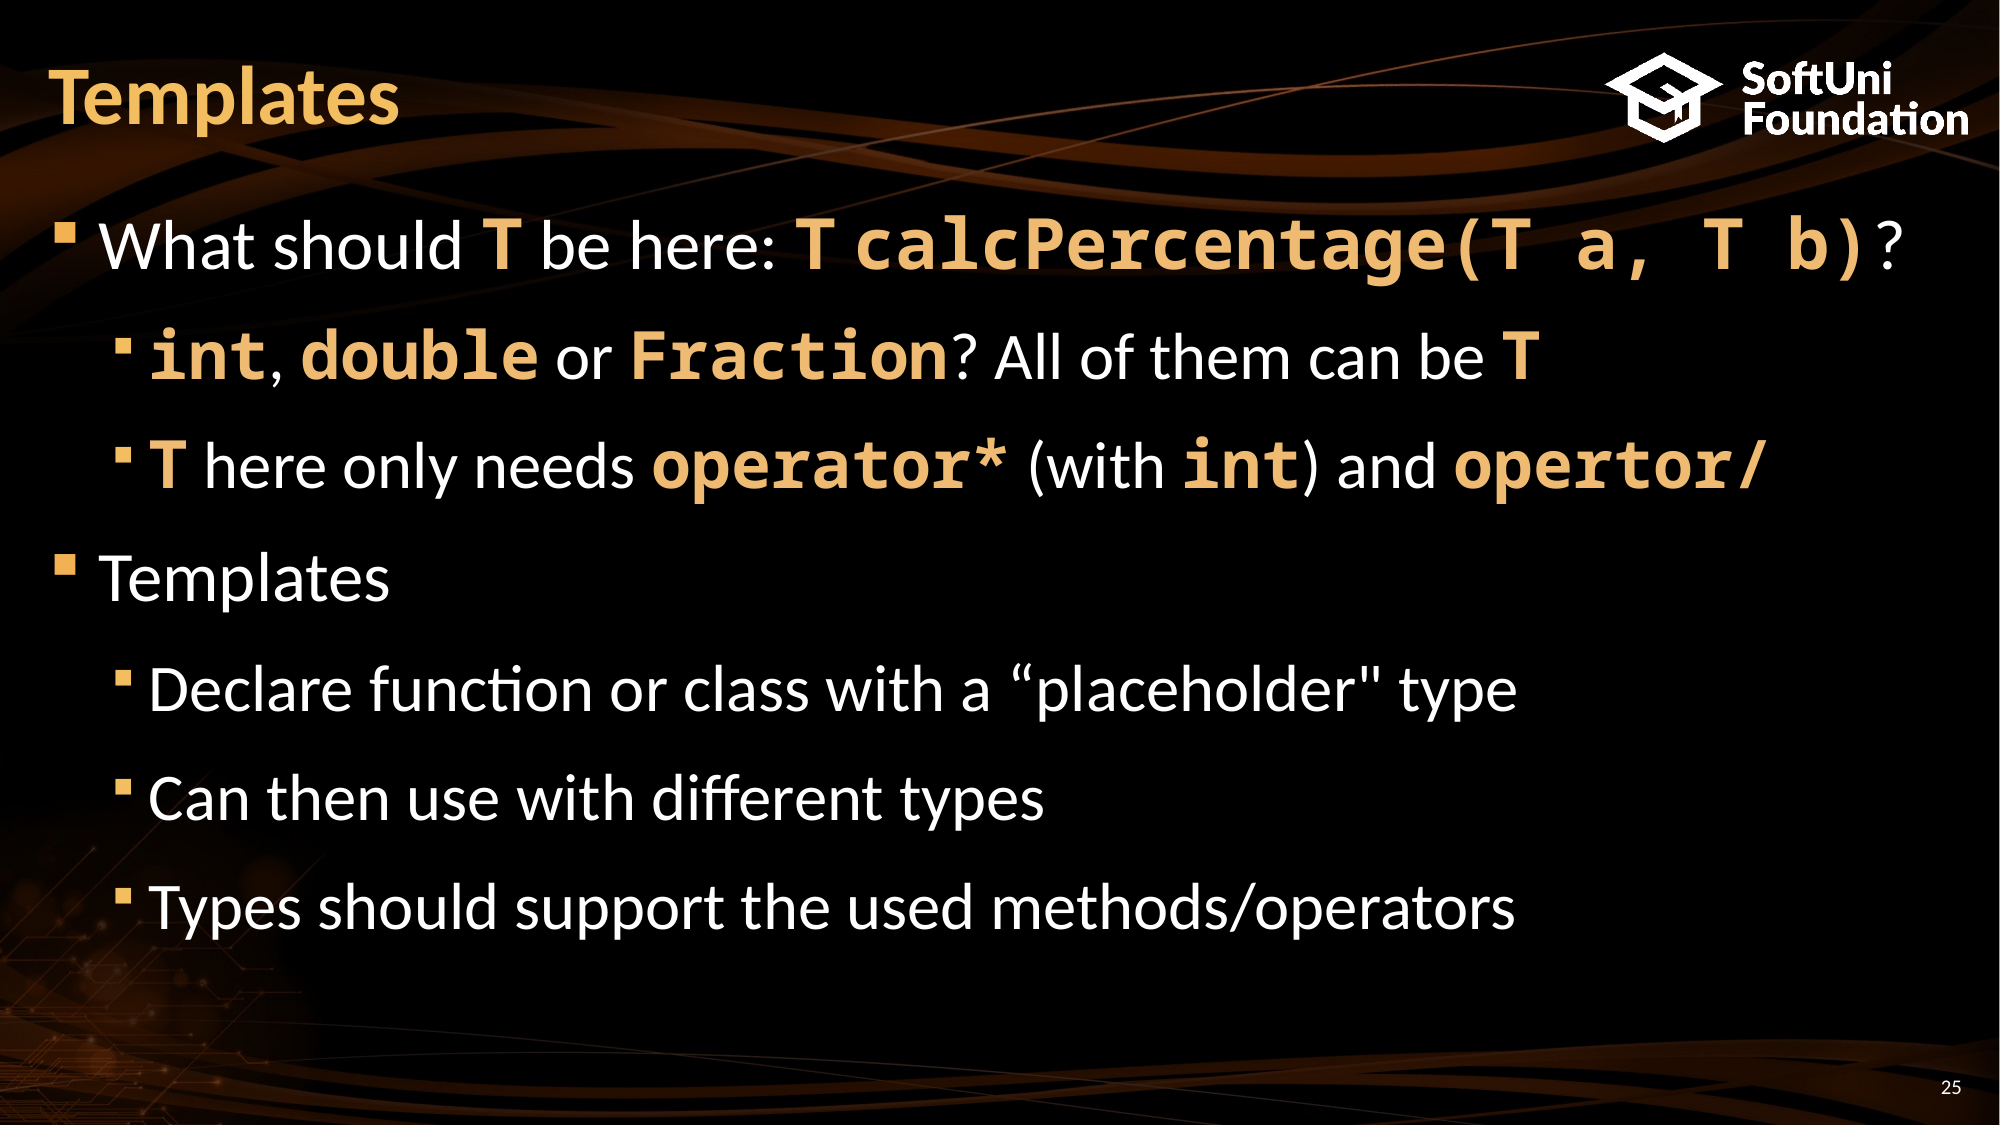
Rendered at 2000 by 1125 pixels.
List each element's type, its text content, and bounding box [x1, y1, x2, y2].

title Templates [30, 6, 1602, 189]
list What should T be here: T calcPercentage(T a, T b)? int, double or Fraction? All of them can be T T here only needs operator* (with int) and opertor/ Templates Declare function or class with a “placeholder" type Can then use with different types Types should support the used methods/operators [31, 188, 1968, 1103]
picture [0, 0, 2000, 1125]
